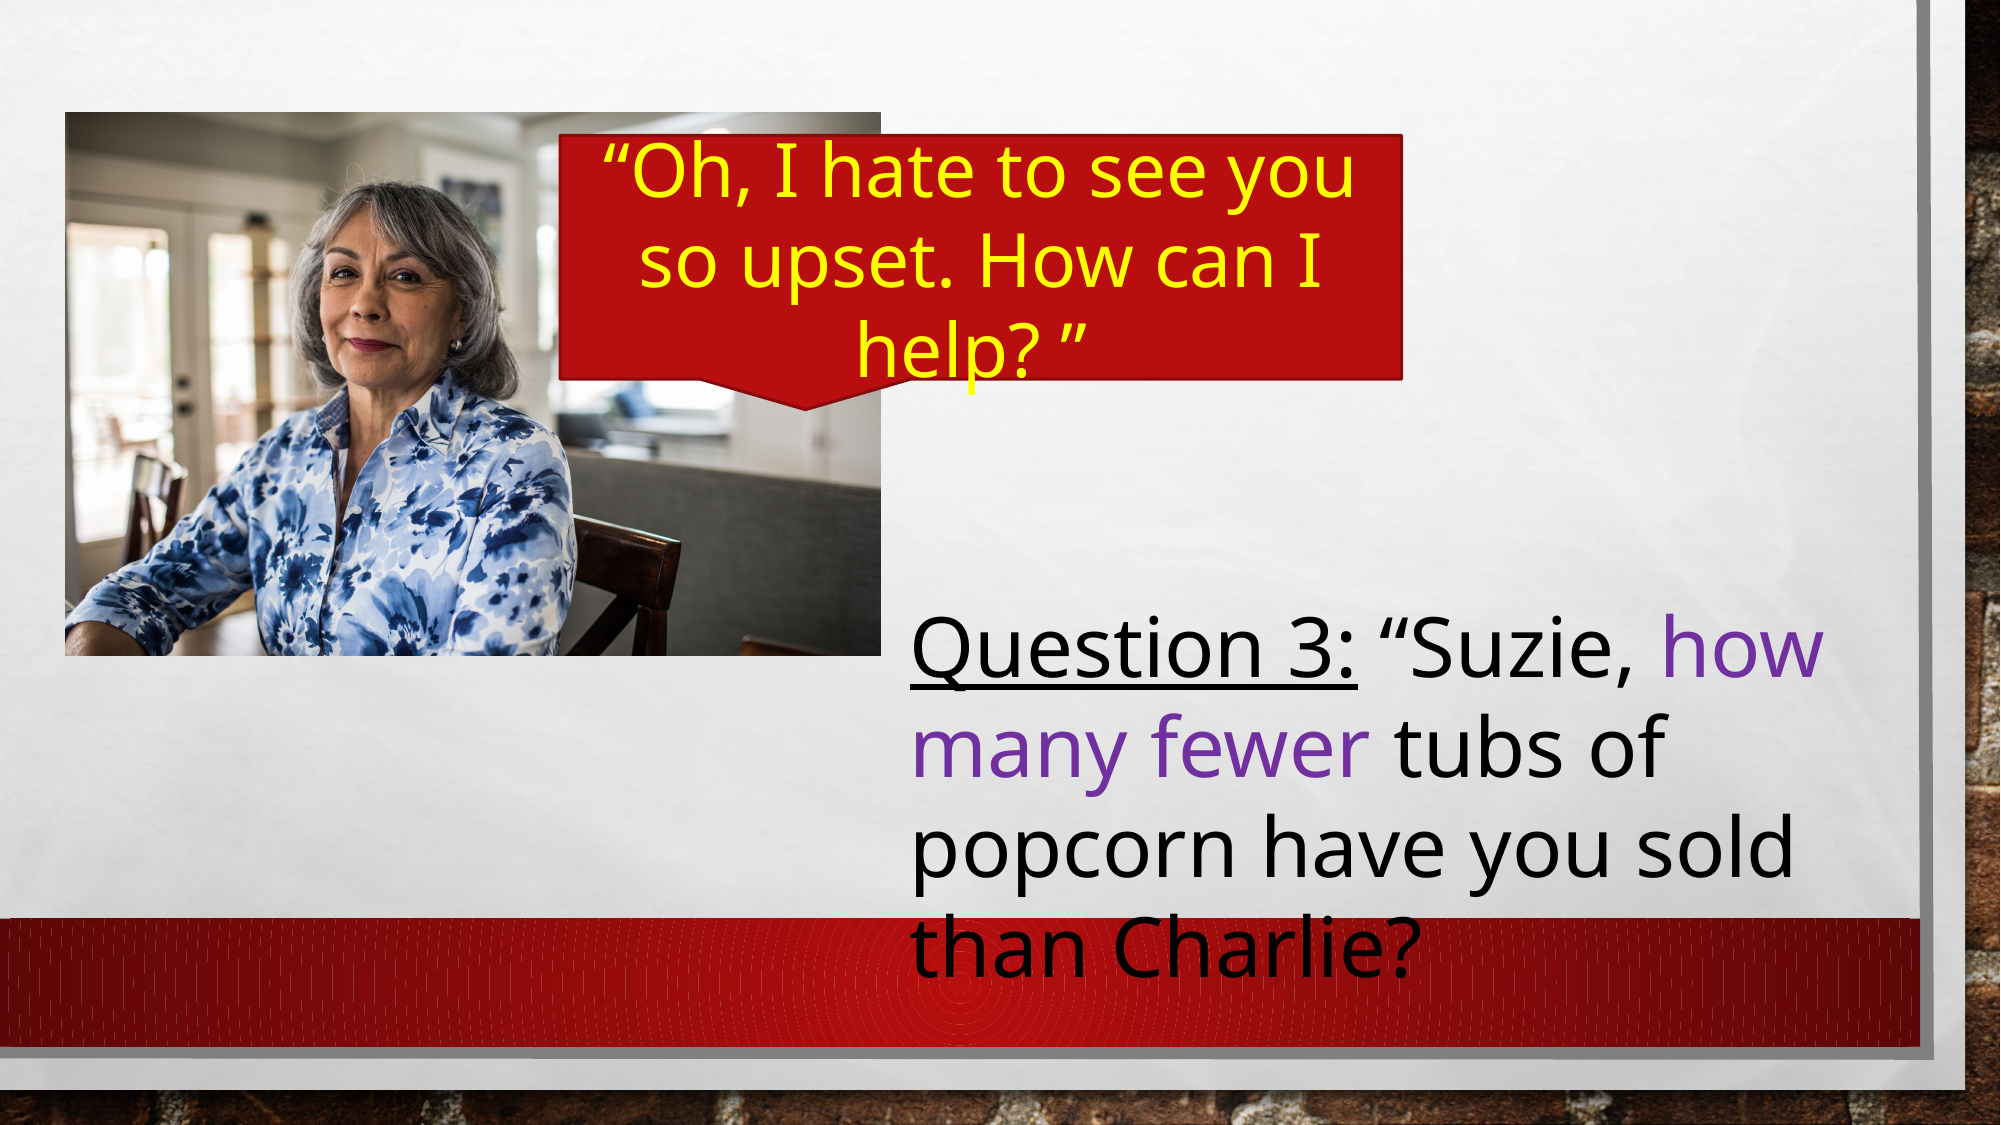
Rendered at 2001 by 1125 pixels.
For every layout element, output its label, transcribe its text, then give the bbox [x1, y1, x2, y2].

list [65, 112, 881, 656]
text_box “Oh, I hate to see you so upset. How can I help? ” [881, 133, 1404, 390]
text_box Question 3: “Suzie, how many fewer tubs of popcorn have you sold than Charlie? [895, 586, 1908, 1002]
picture [0, 0, 2000, 1125]
